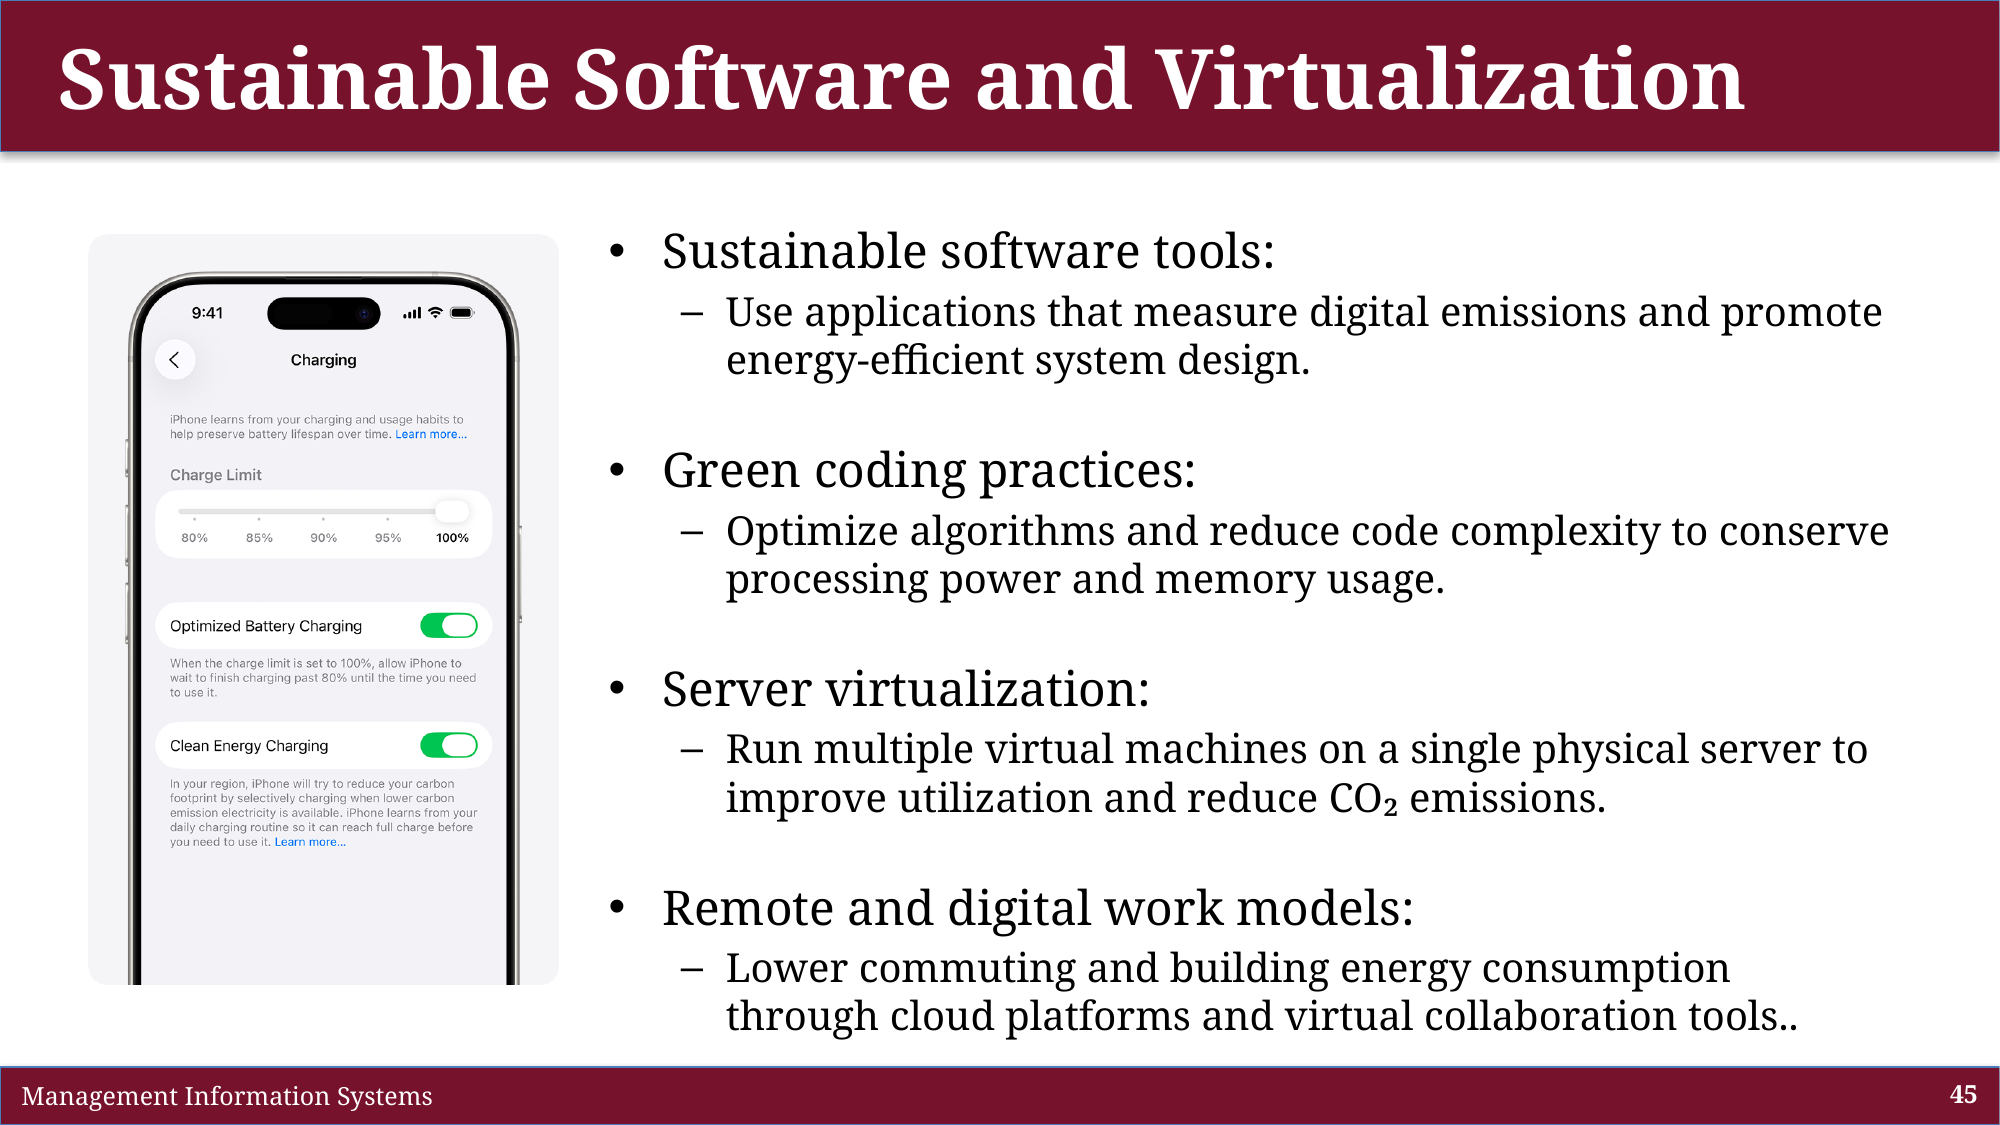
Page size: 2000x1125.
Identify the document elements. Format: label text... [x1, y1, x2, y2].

picture [88, 233, 559, 985]
footer Management Information Systems [0, 1066, 475, 1125]
slide_number 45 [1649, 1066, 2000, 1125]
title Sustainable Software and Virtualization [0, 0, 2000, 152]
text_box [475, 1066, 1649, 1125]
list Sustainable software tools: Use applications that measure digital emissions and promote energy-efficient system design. Green coding practices: Optimize algorithms and reduce code complexity to conserve processing power and memory usage. Server virtualization: Run multiple virtual machines on a single physical server to improve utilization and reduce CO₂ emissions. Remote and digital work models: Lower commuting and building energy consumption through cloud platforms and virtual collaboration tools.. [593, 213, 1911, 1047]
